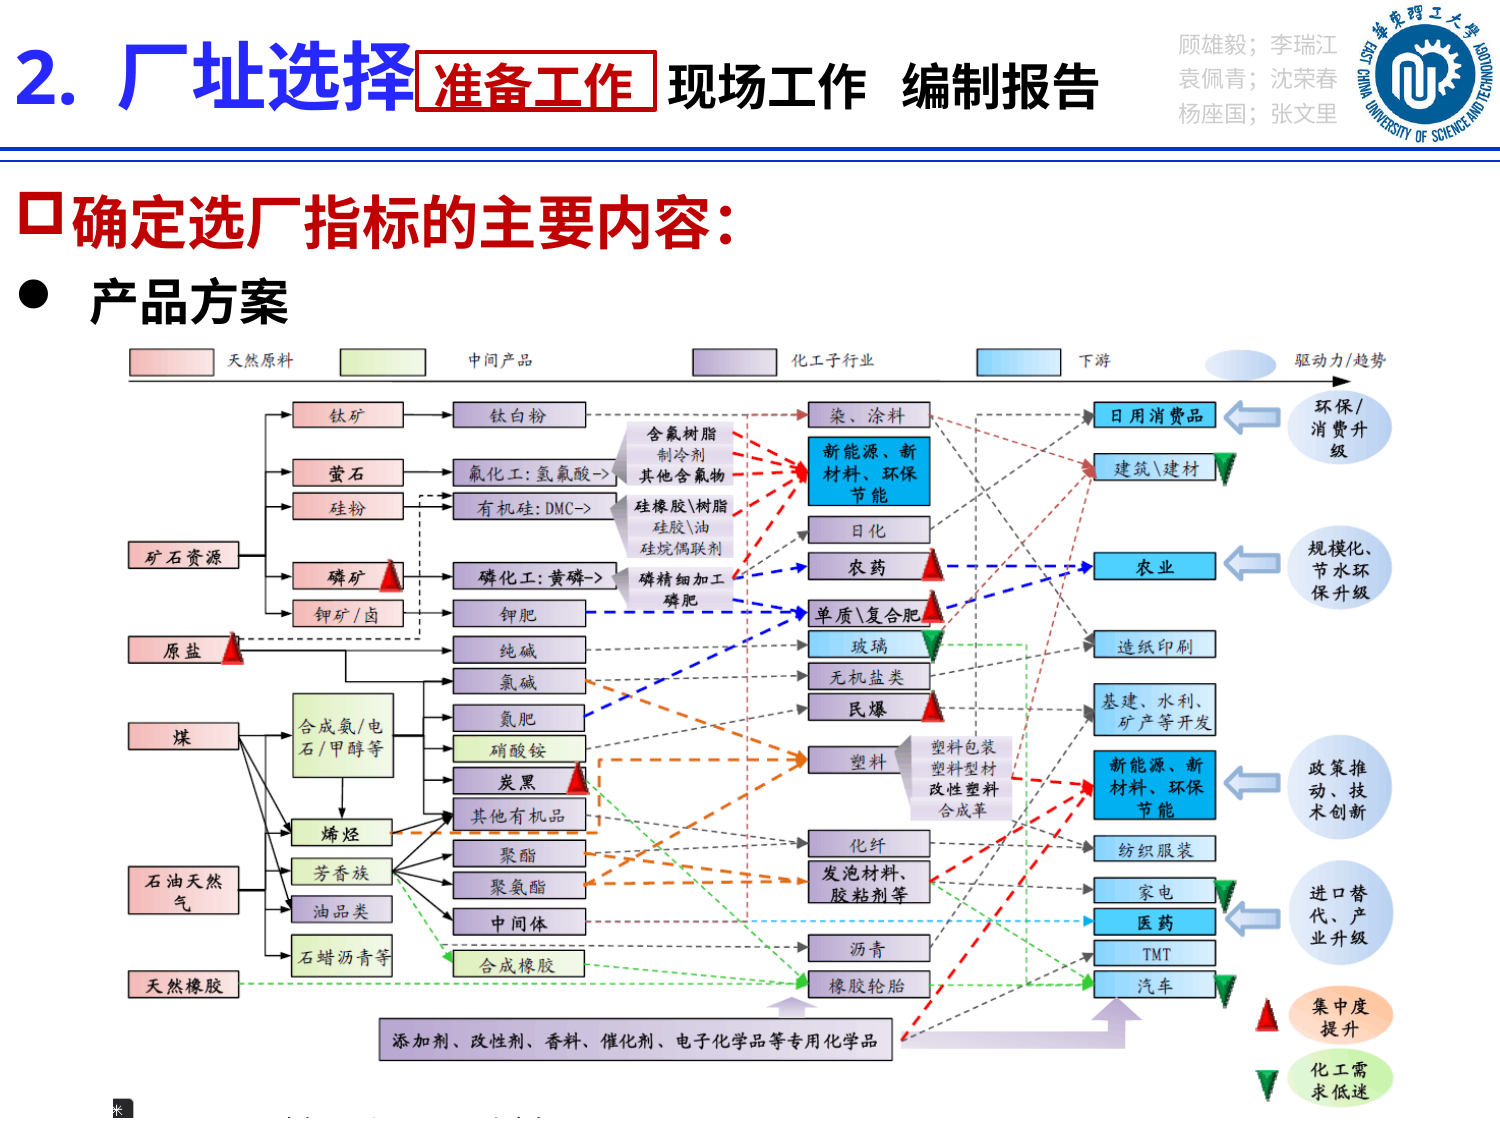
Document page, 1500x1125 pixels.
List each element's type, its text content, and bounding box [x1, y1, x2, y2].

text_box 准备工作 现场工作 编制报告 [419, 32, 1140, 123]
text_box [415, 50, 657, 112]
picture [112, 340, 1412, 1118]
picture [1353, 3, 1495, 21]
picture [1353, 127, 1495, 145]
text_box 确定选厂指标的主要内容： 产品方案 [0, 160, 1500, 339]
text_box 2. 厂址选择 [0, 21, 1500, 127]
